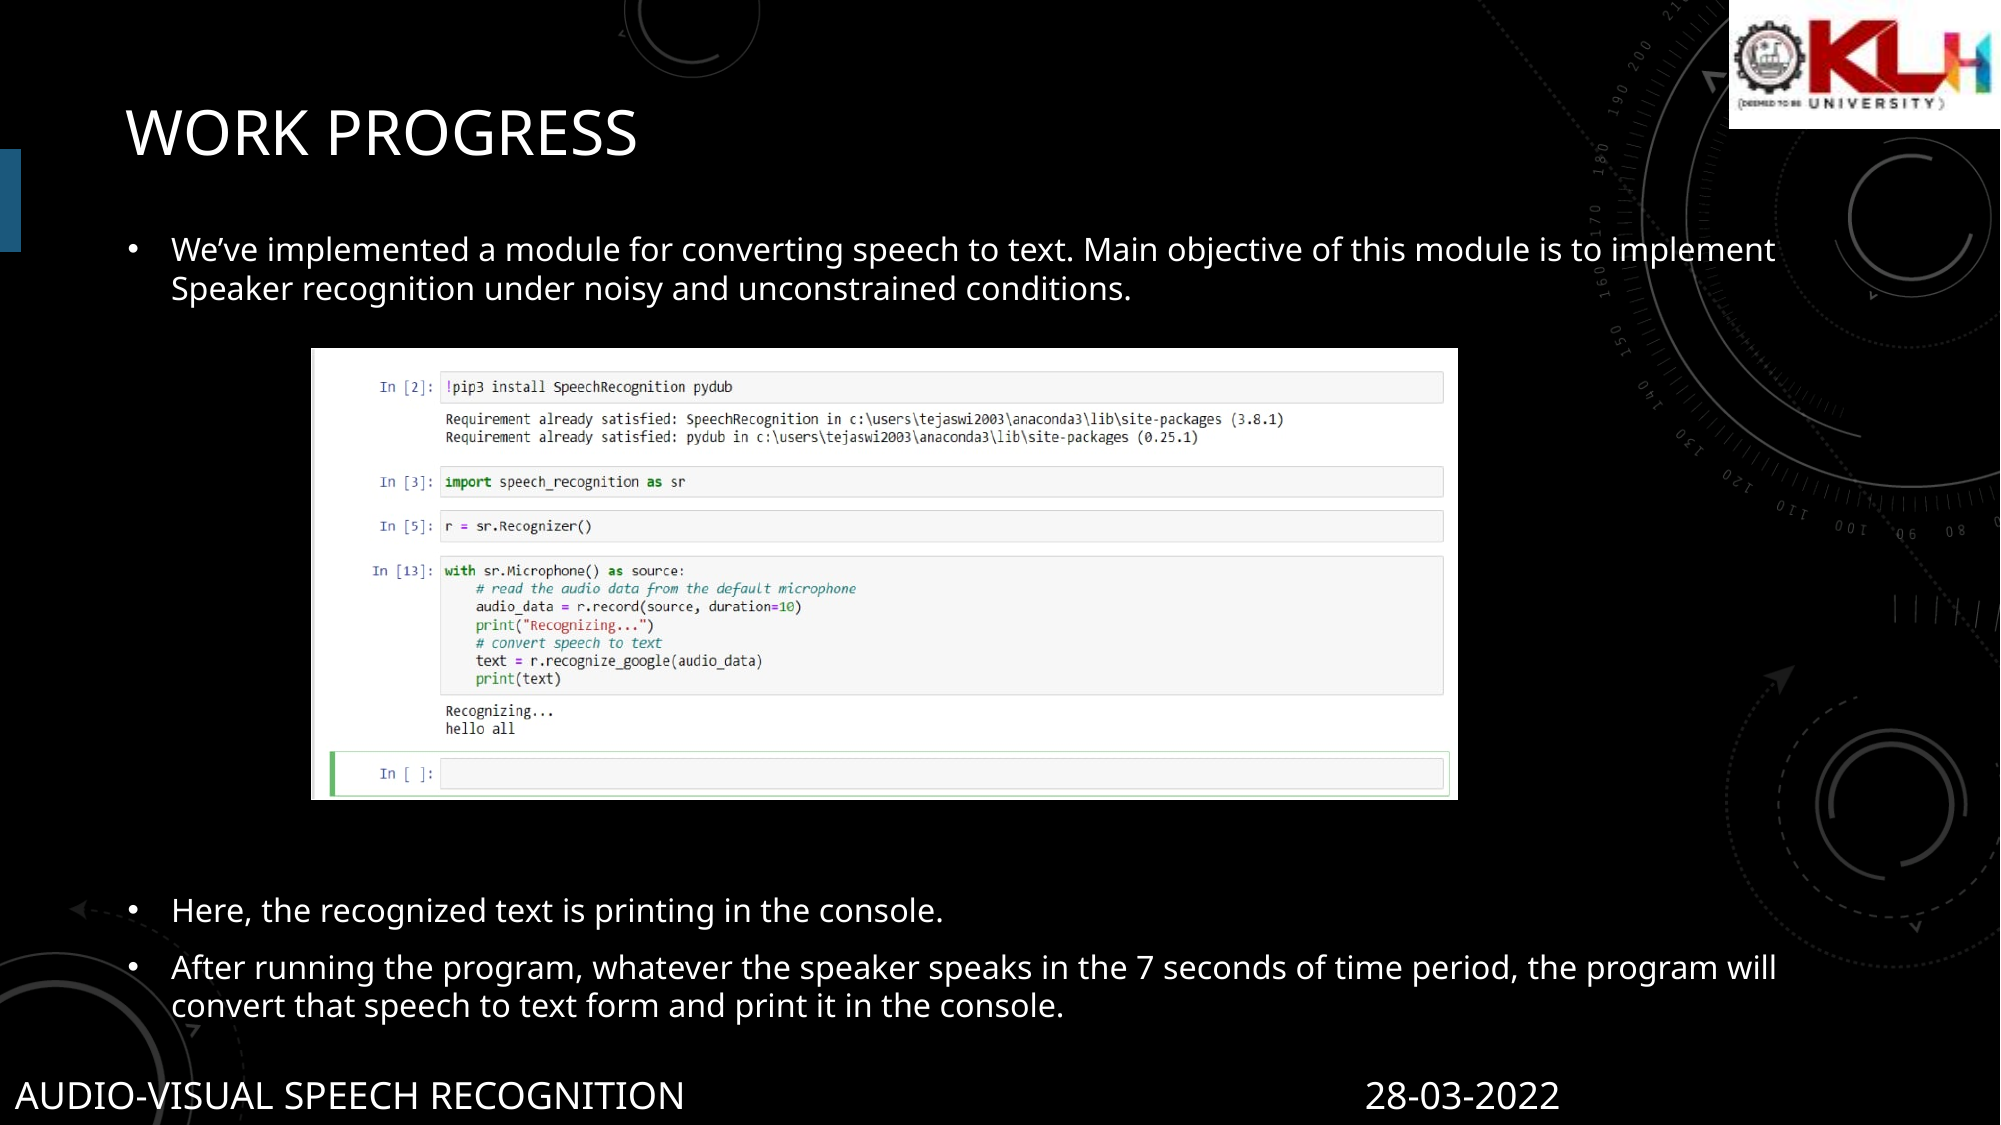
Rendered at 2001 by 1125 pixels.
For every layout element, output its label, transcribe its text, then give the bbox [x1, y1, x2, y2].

title WORK PROGRESS [110, 64, 1890, 197]
picture [0, 0, 2000, 1064]
list We’ve implemented a module for converting speech to text. Main objective of this module is to implement Speaker recognition under noisy and unconstrained conditions. Here, the recognized text is printing in the console. After running the program, whatever the speaker speaks in the 7 seconds of time period, the program will convert that speech to text form and print it in the console. [112, 165, 1891, 1034]
text_box AUDIO-VISUAL SPEECH RECOGNITION 28-03-2022 20 [0, 1064, 2000, 1125]
